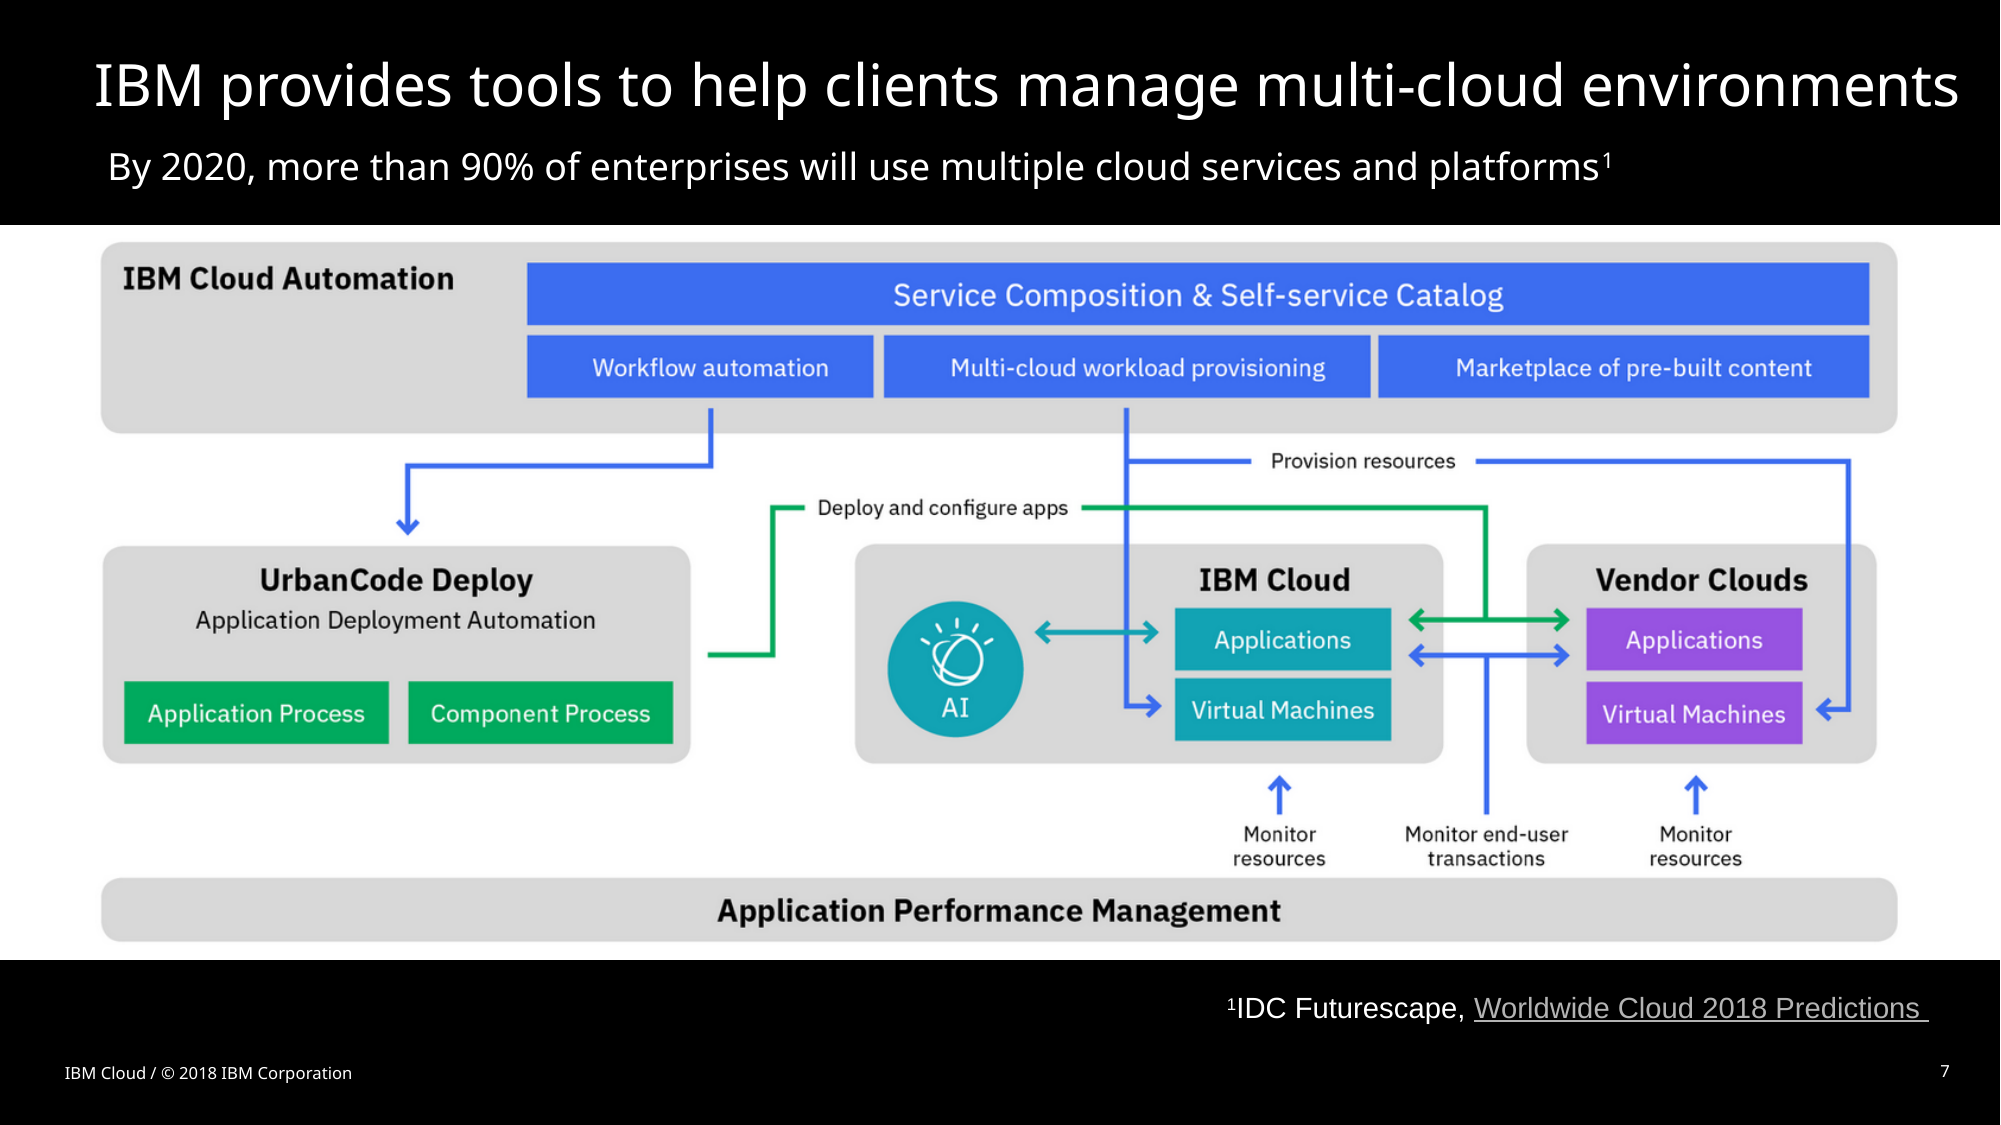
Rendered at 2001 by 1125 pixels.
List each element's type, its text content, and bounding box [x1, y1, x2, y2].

text_box 1IDC Futurescape, Worldwide Cloud 2018 Predictions [1212, 982, 1945, 1032]
text_box IBM Cloud / © 2018 IBM Corporation [50, 1055, 1450, 1086]
text_box By 2020, more than 90% of enterprises will use multiple cloud services and platforms1 [92, 135, 1629, 196]
text_box IBM provides tools to help clients manage multi-cloud environments [79, 40, 1976, 125]
slide_number 7 [1500, 1055, 1950, 1086]
picture [0, 224, 2001, 960]
